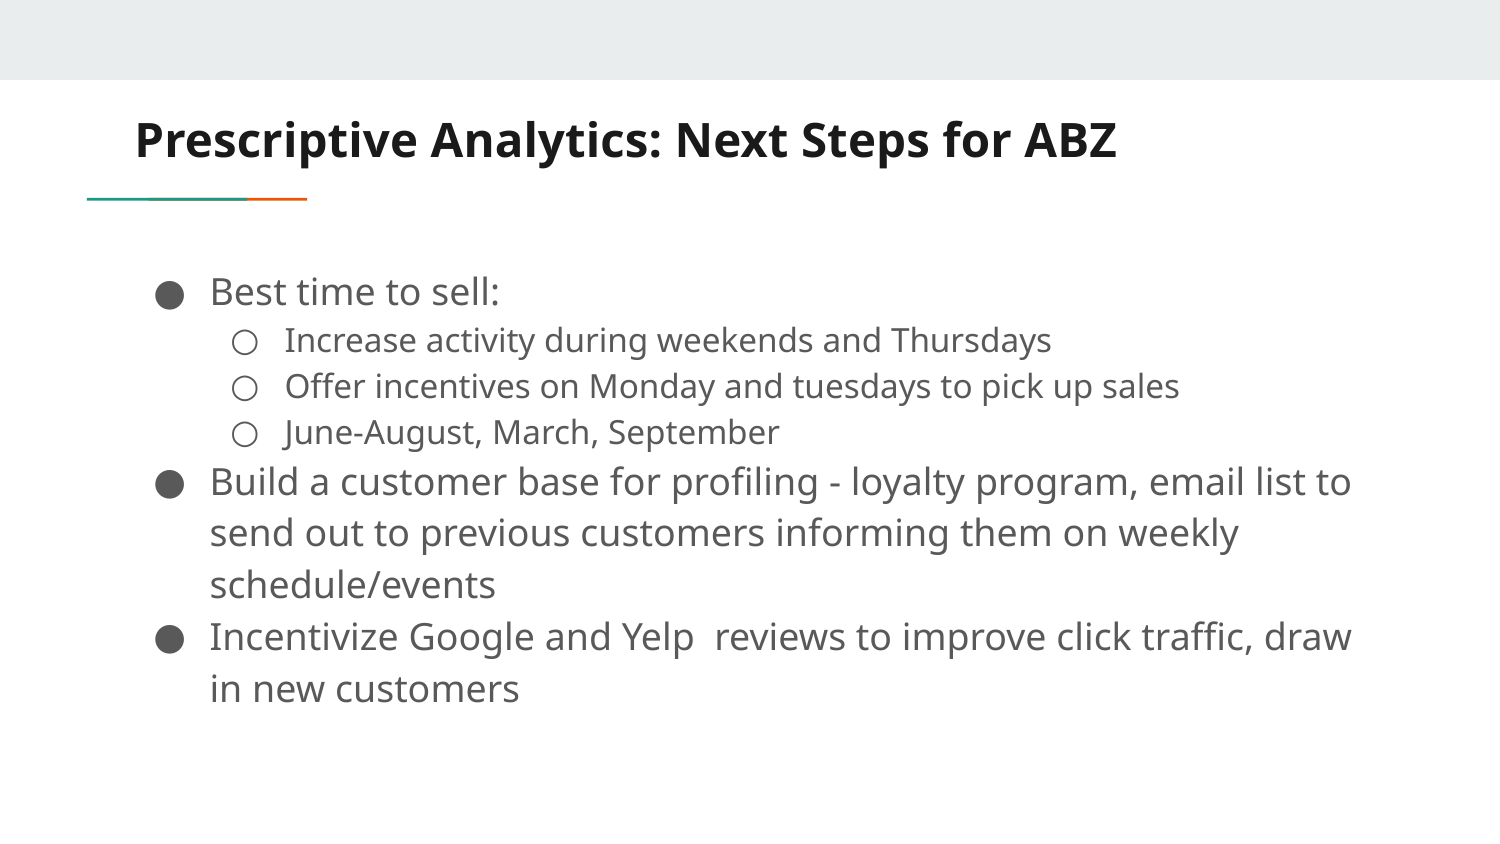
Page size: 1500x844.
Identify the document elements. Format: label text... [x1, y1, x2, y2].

list Best time to sell: Increase activity during weekends and Thursdays Offer incentives on Monday and tuesdays to pick up sales June-August, March, September Build a customer base for profiling - loyalty program, email list to send out to previous customers informing them on weekly schedule/events Incentivize Google and Yelp reviews to improve click traffic, draw in new customers [119, 246, 1381, 791]
title Prescriptive Analytics: Next Steps for ABZ [119, 95, 1381, 183]
